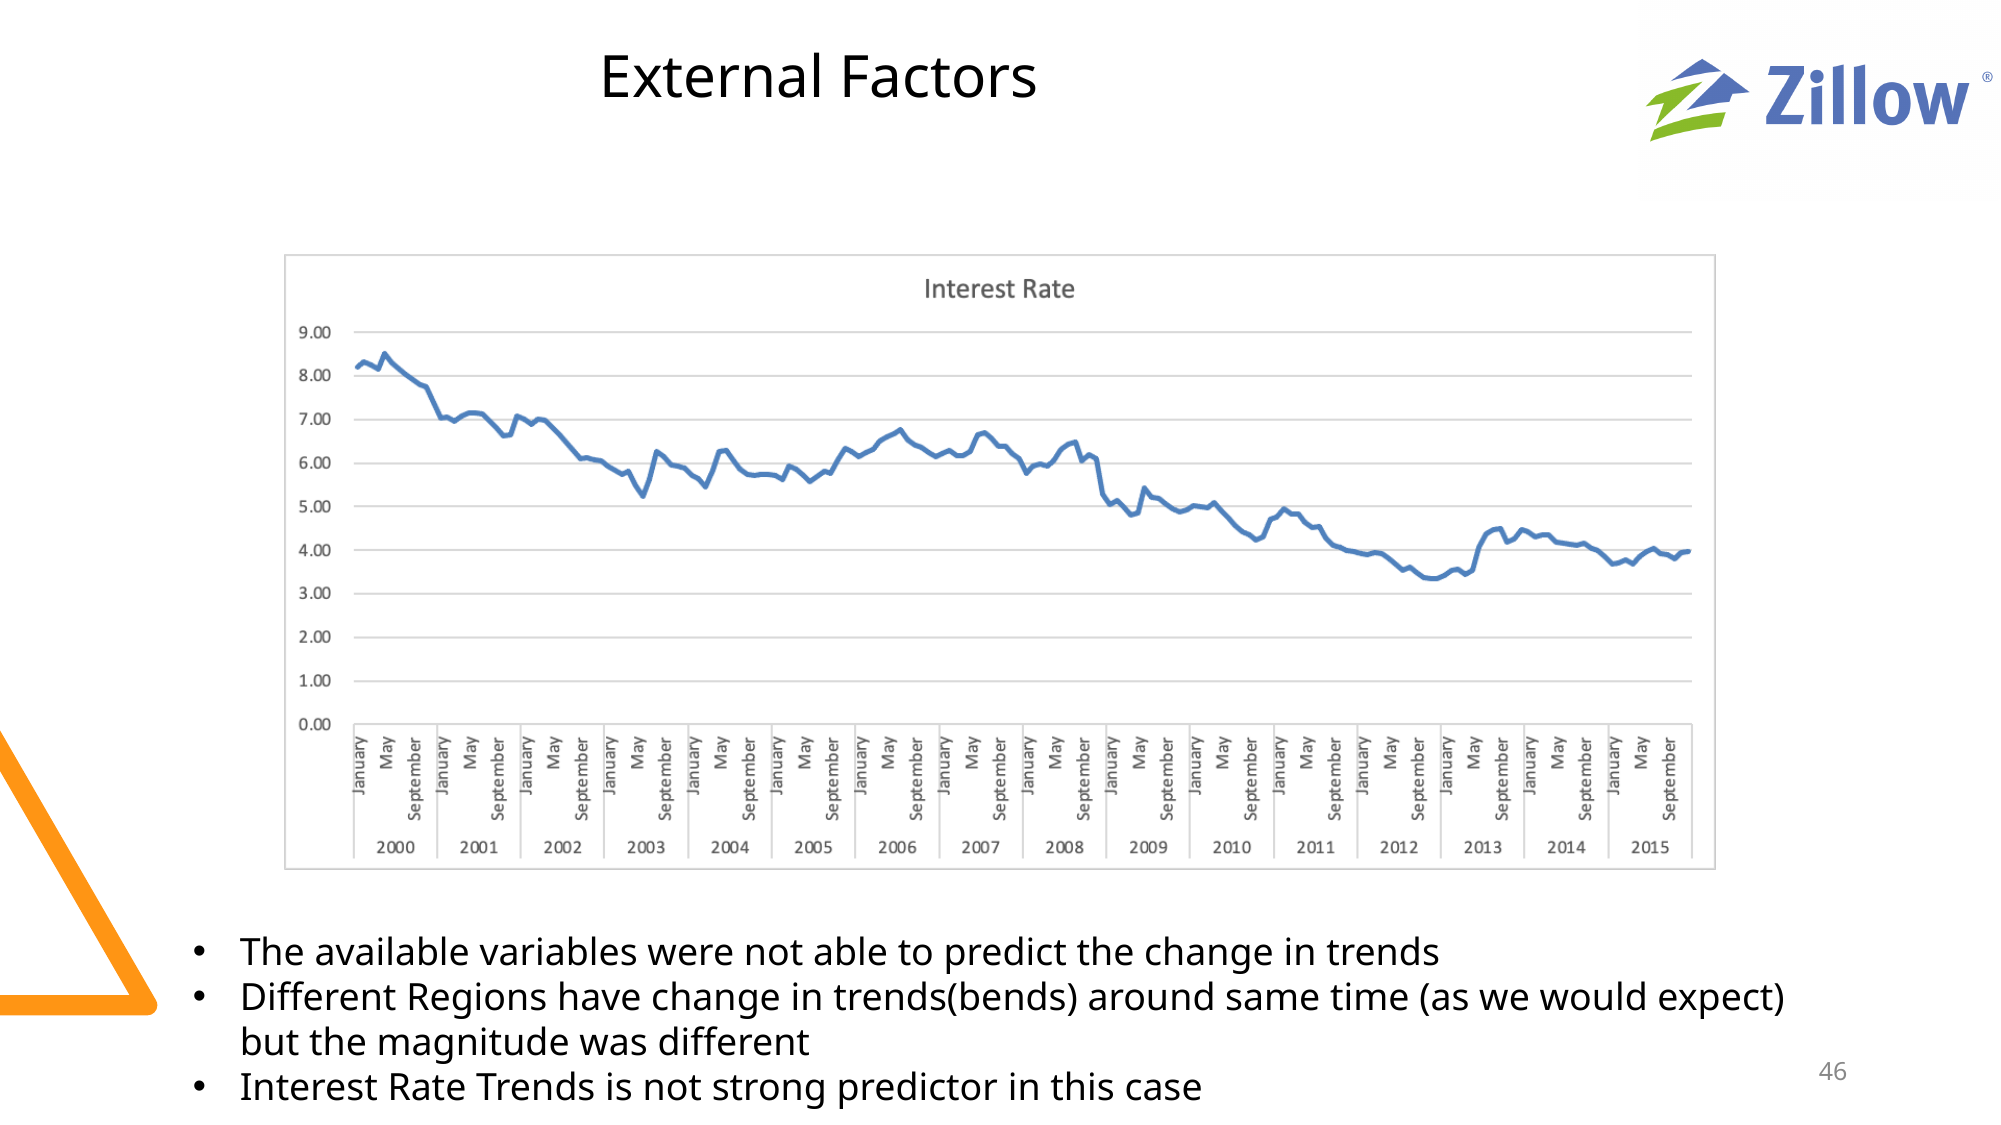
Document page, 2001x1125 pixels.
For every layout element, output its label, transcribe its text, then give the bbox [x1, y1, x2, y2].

text_box External Factors [0, 0, 1635, 118]
text_box The available variables were not able to predict the change in trends Different Regions have change in trends(bends) around same time (as we would expect) but the magnitude was different Interest Rate Trends is not strong predictor in this case [177, 875, 1863, 1116]
picture [1638, 0, 2000, 202]
picture [283, 253, 1717, 871]
